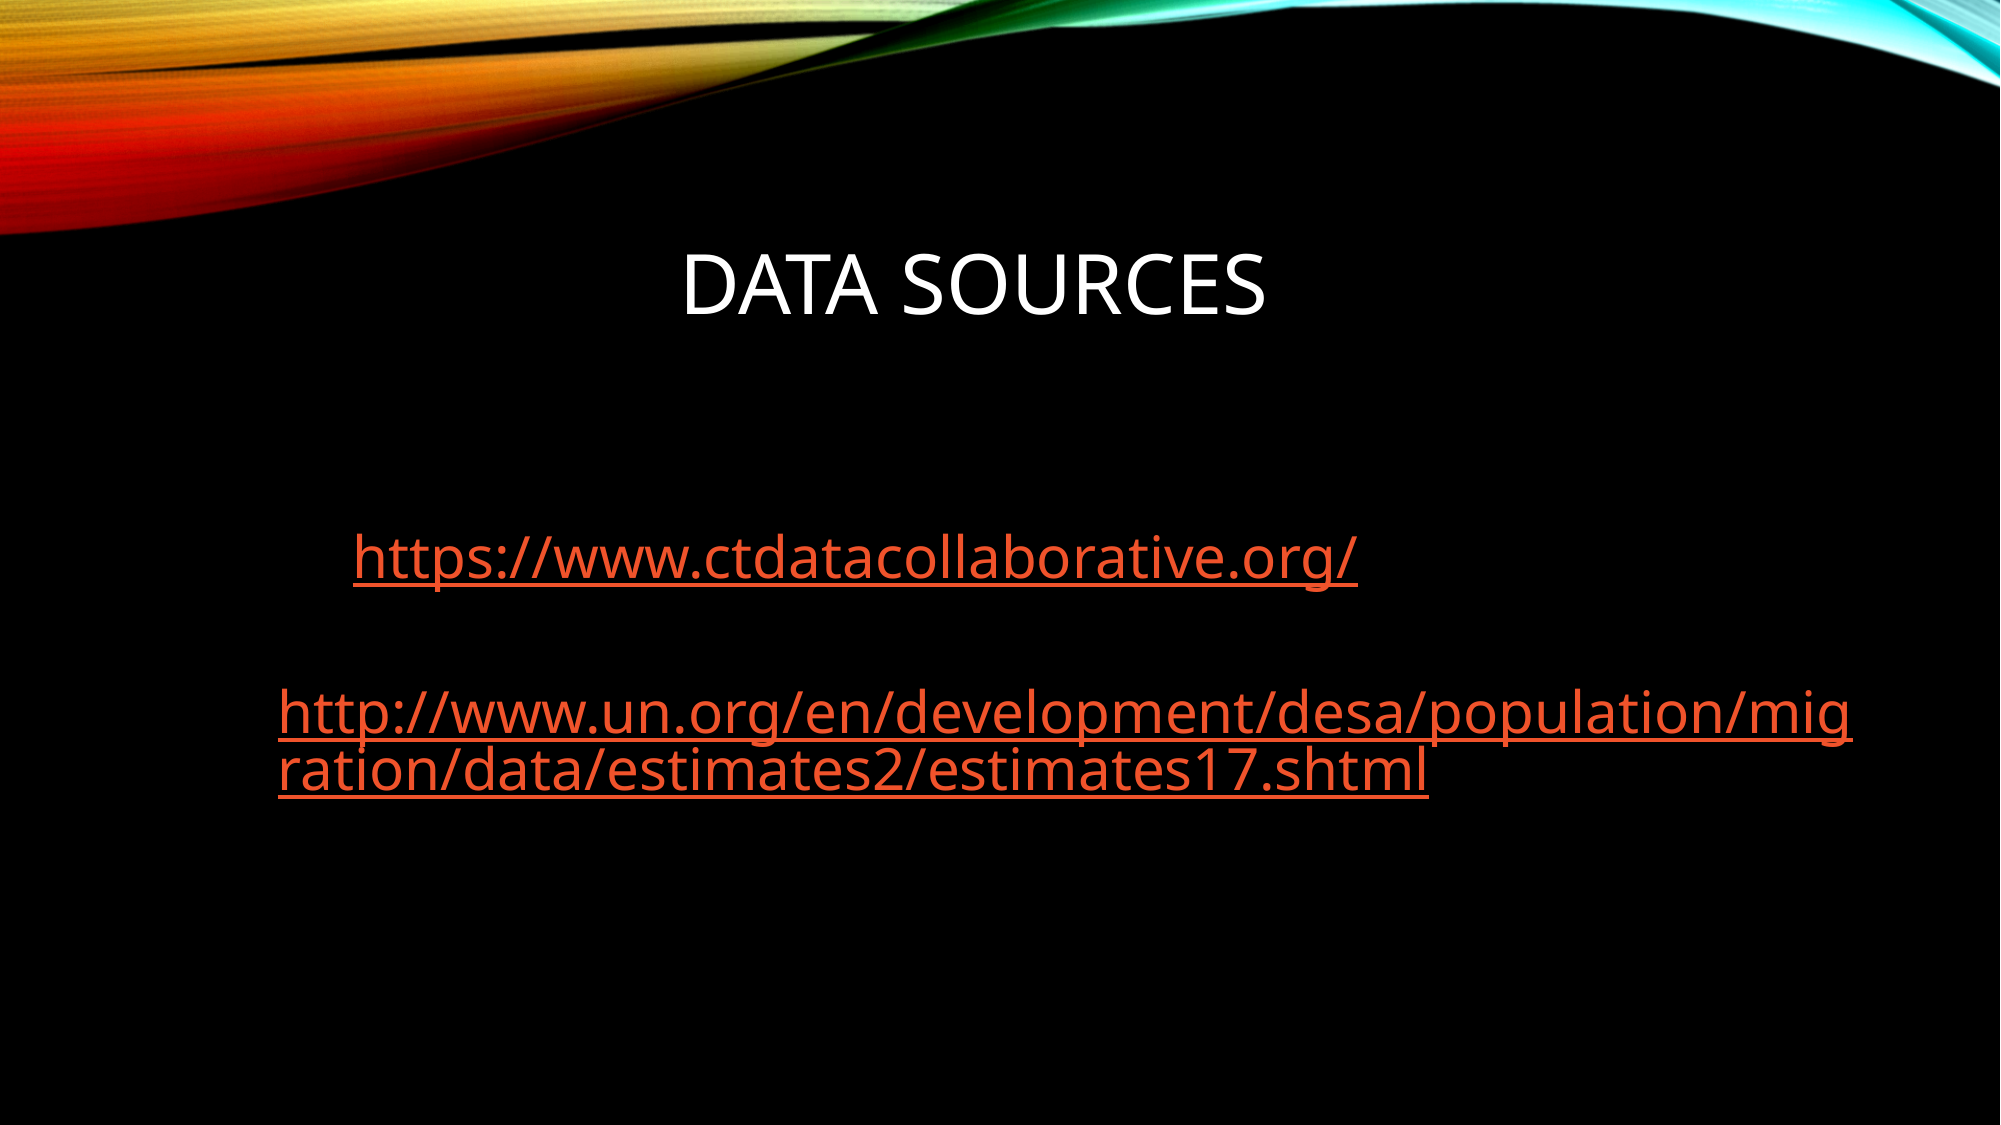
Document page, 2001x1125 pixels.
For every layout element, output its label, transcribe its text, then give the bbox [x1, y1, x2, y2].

title Data sources [192, 181, 1606, 360]
list https://www.ctdatacollaborative.org/ http://www.un.org/en/development/desa/population/migration/data/estimates2/estimates17.shtml [112, 360, 1888, 1021]
picture [0, 0, 2000, 237]
